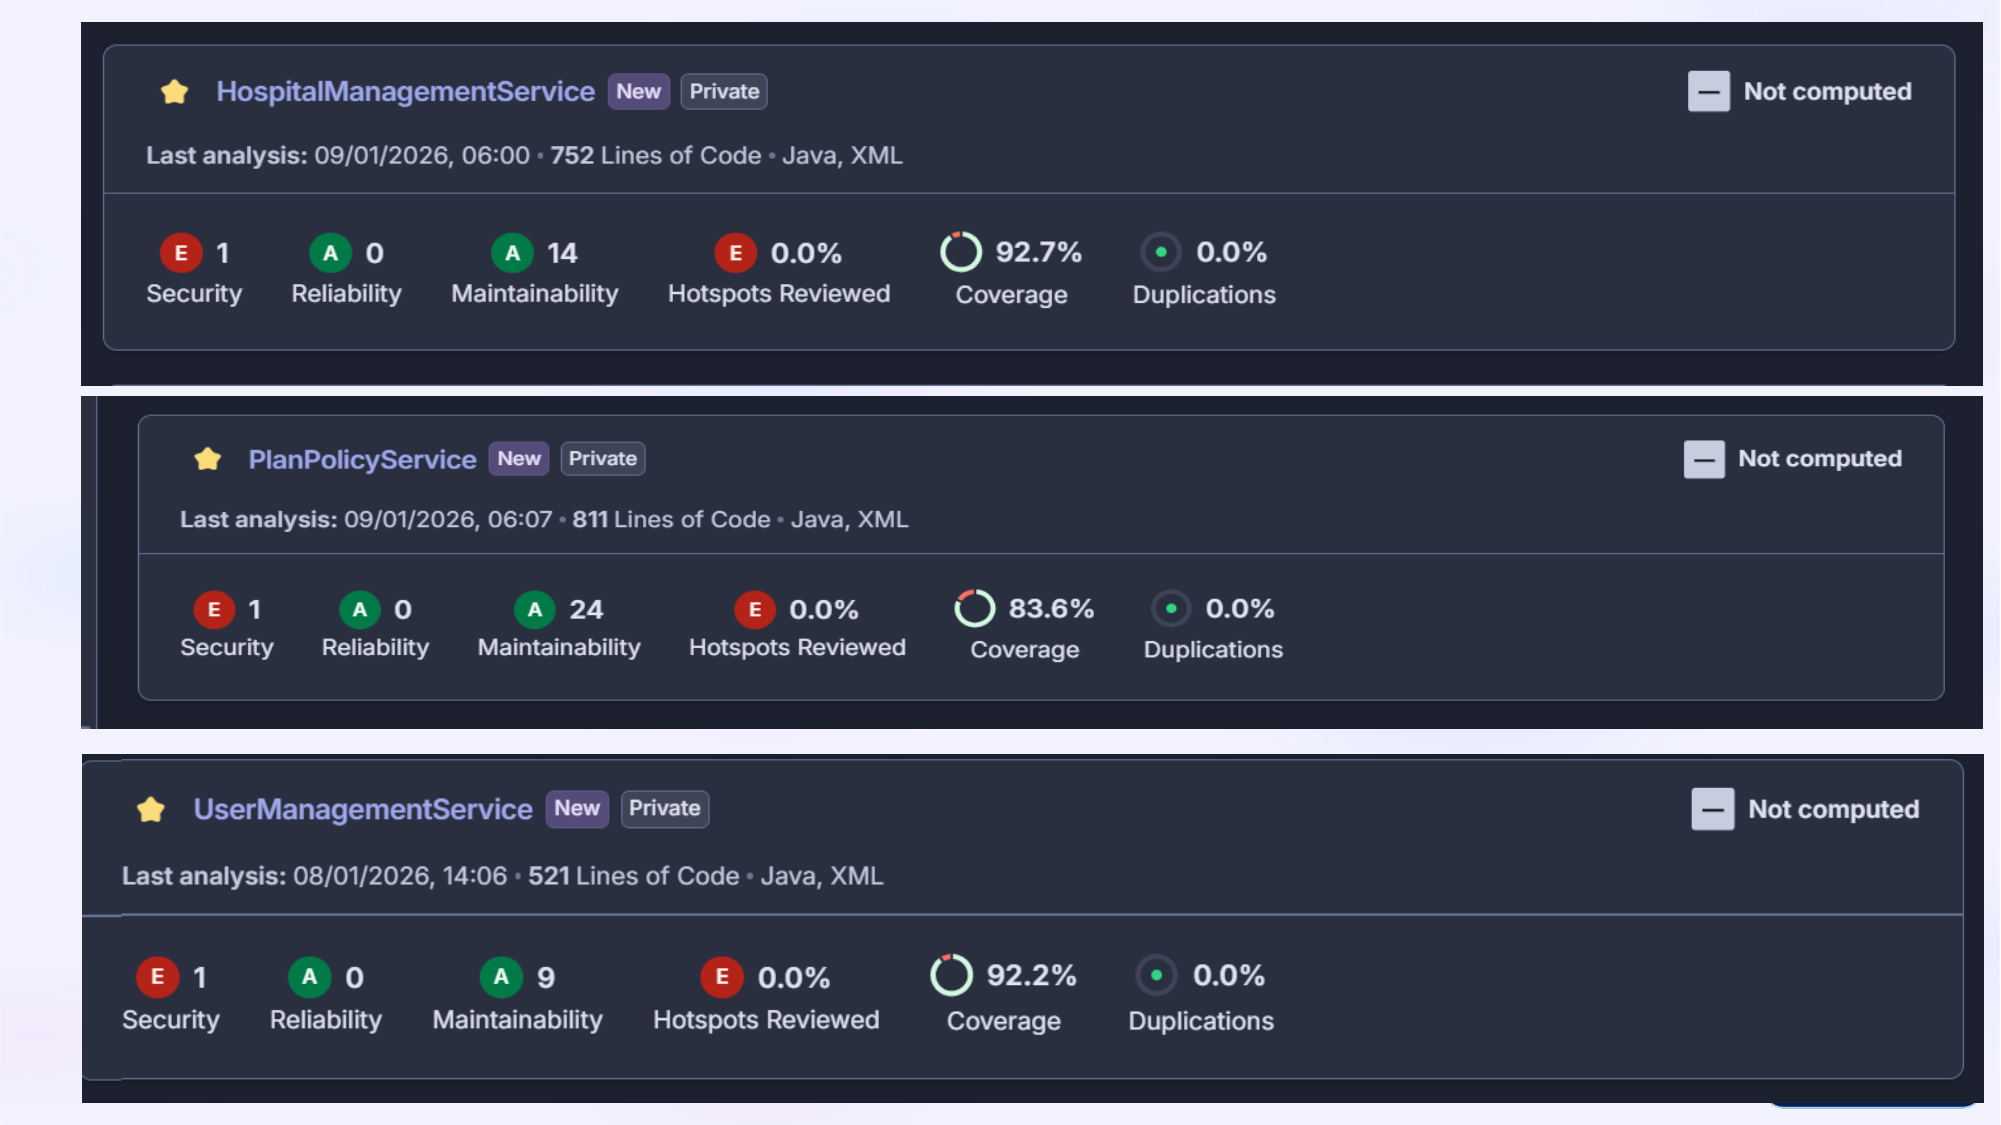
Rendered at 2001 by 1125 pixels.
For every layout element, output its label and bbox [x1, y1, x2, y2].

picture [81, 396, 1983, 729]
picture [81, 22, 1983, 386]
picture [82, 754, 1991, 1116]
